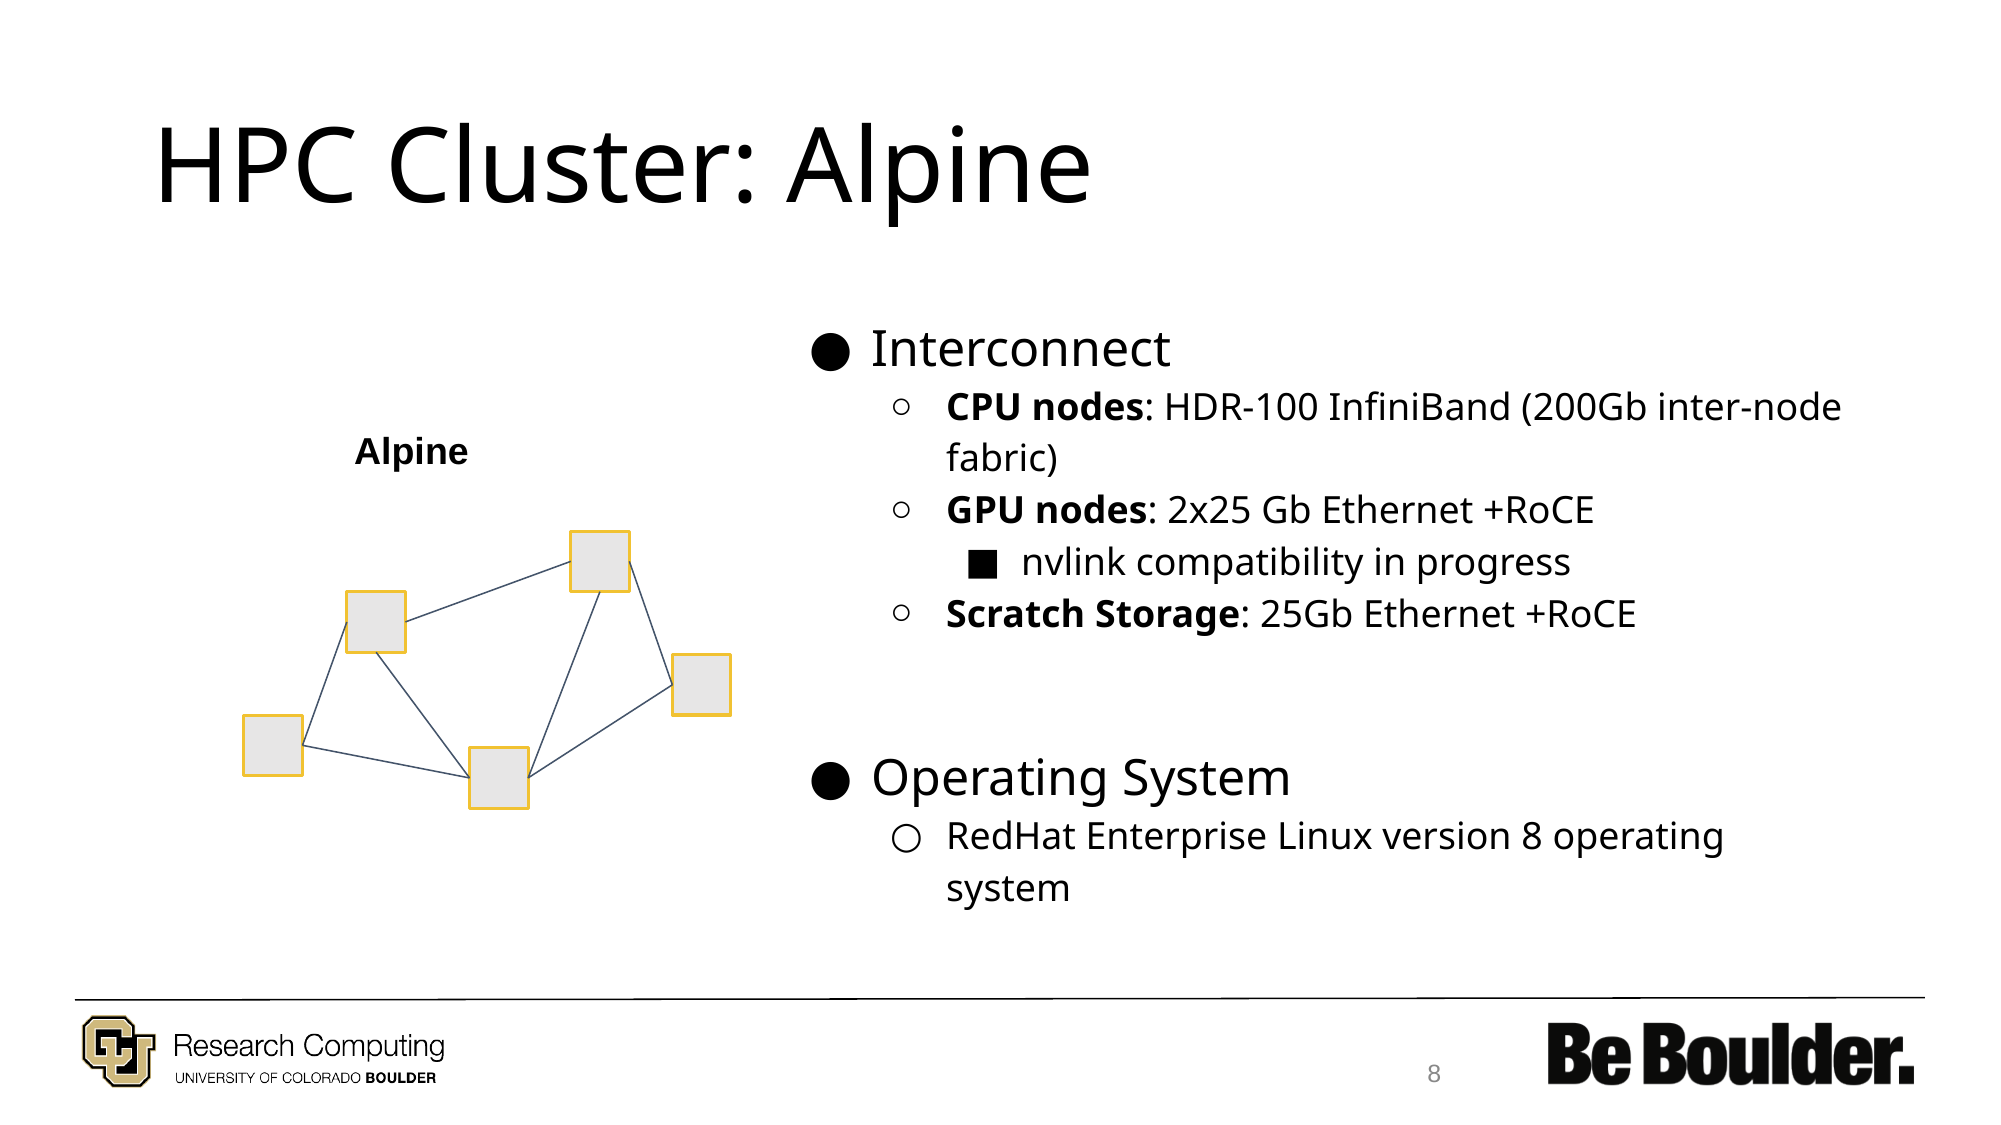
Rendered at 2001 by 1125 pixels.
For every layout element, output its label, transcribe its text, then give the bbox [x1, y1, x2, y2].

list Interconnect CPU nodes: HDR-100 InfiniBand (200Gb inter-node fabric) GPU nodes: 2x25 Gb Ethernet +RoCE nvlink compatibility in progress Scratch Storage: 25Gb Ethernet +RoCE Operating System RedHat Enterprise Linux version 8 operating system [781, 299, 1863, 983]
title HPC Cluster: Alpine [137, 59, 1863, 278]
picture [1524, 1015, 1938, 1088]
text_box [243, 411, 732, 809]
picture [81, 1015, 444, 1088]
slide_number 8 [1412, 1042, 1525, 1103]
